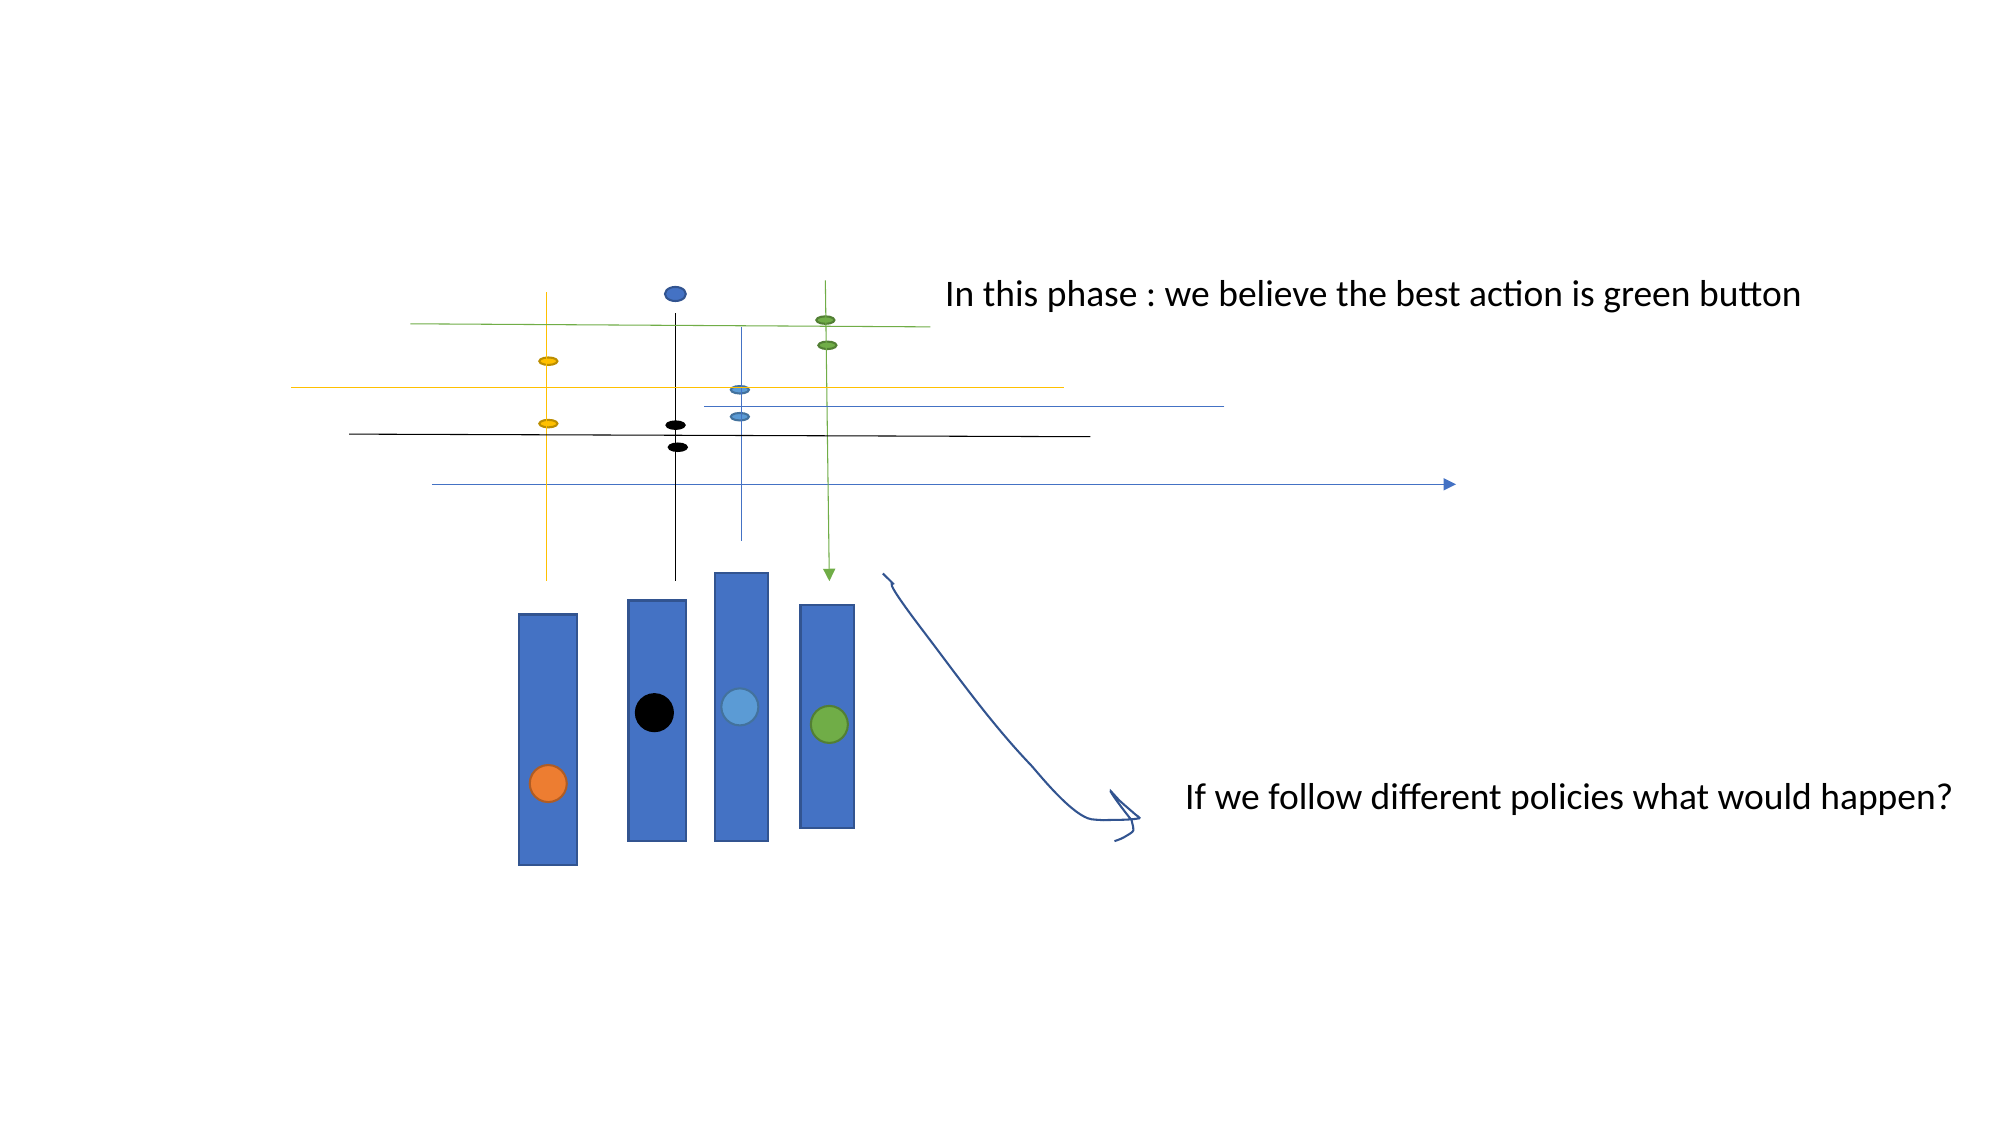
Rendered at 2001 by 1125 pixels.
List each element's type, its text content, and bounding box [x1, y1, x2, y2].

text_box [742, 388, 751, 395]
text_box [799, 604, 855, 829]
text_box [729, 411, 741, 422]
text_box [830, 340, 838, 350]
text_box [742, 412, 751, 422]
text_box If we follow different policies what would happen? [1170, 765, 2000, 825]
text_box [825, 388, 830, 406]
text_box [665, 420, 675, 430]
text_box [729, 388, 741, 395]
text_box [676, 420, 686, 430]
text_box [663, 285, 687, 303]
text_box [809, 704, 849, 745]
text_box [830, 315, 836, 323]
text_box [815, 315, 825, 323]
text_box [817, 340, 825, 350]
text_box [720, 687, 760, 727]
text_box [825, 437, 830, 582]
text_box [547, 356, 559, 367]
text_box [825, 280, 830, 323]
text_box [547, 418, 559, 429]
text_box [714, 572, 769, 842]
text_box [528, 763, 568, 804]
text_box [627, 599, 687, 842]
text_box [410, 323, 931, 327]
text_box [667, 442, 675, 452]
text_box [634, 693, 674, 733]
text_box [518, 613, 578, 866]
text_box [825, 327, 830, 387]
text_box [882, 572, 1141, 843]
text_box [538, 356, 546, 366]
text_box In this phase : we believe the best action is green button [930, 261, 1876, 322]
text_box [676, 442, 689, 453]
text_box [538, 419, 546, 429]
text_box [825, 407, 830, 434]
